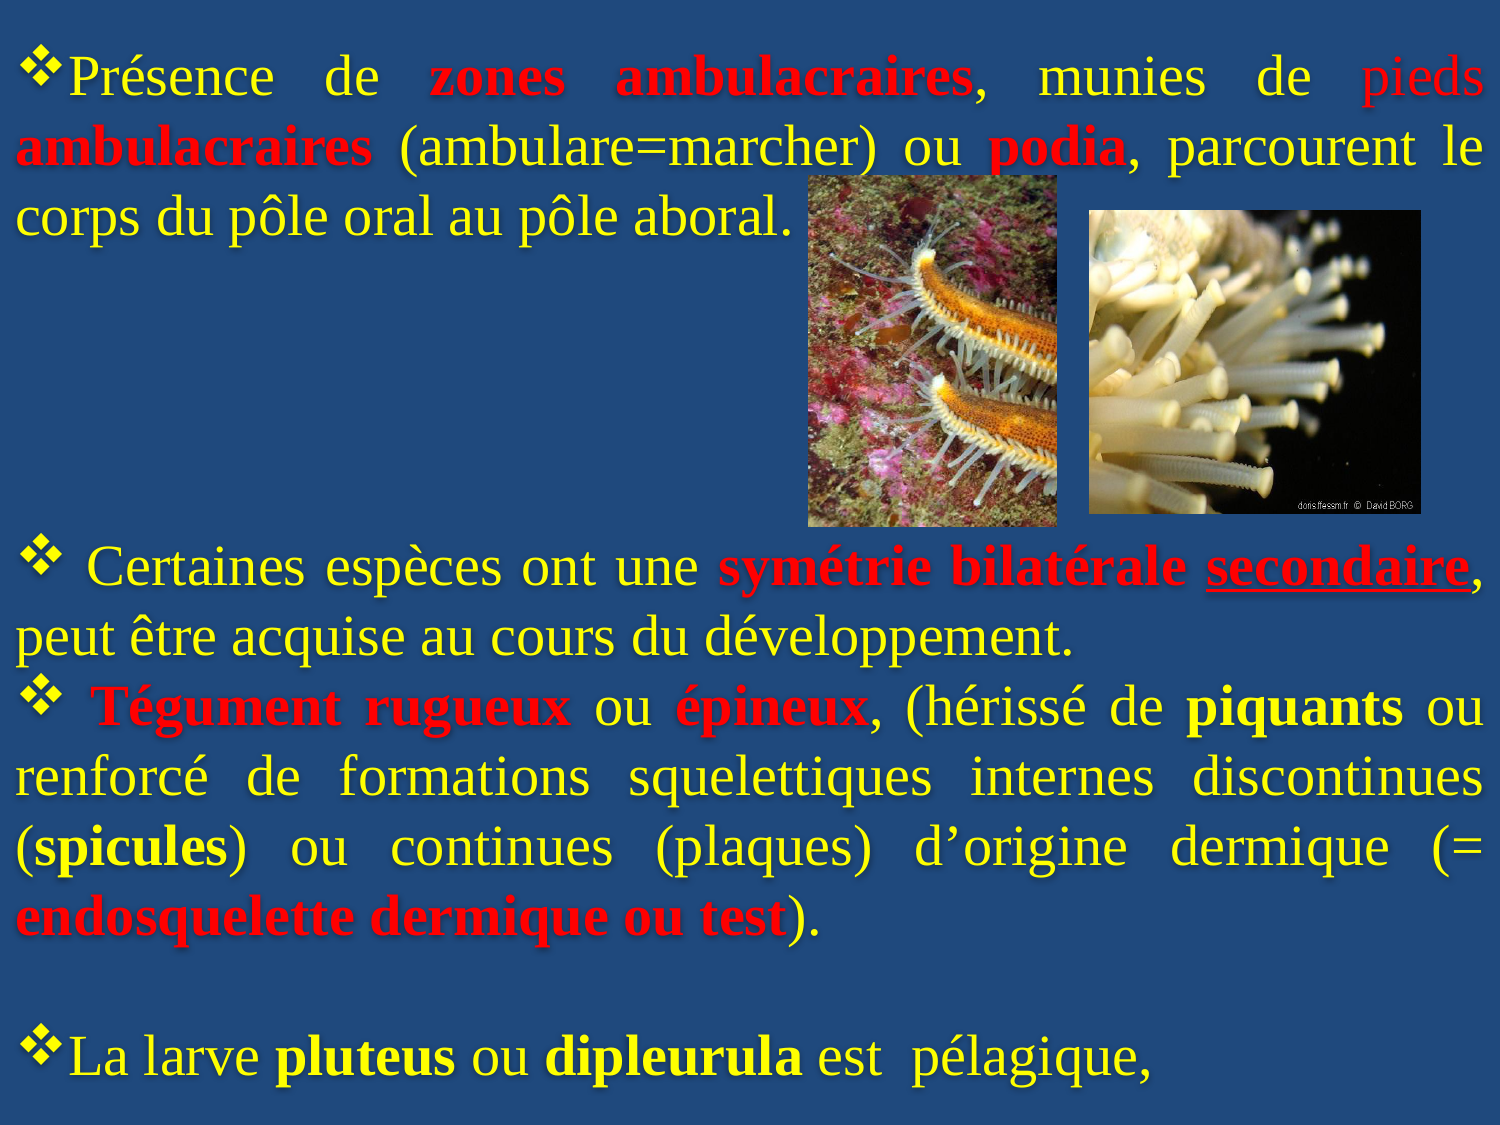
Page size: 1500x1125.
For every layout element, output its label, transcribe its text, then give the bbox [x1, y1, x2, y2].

picture [808, 175, 1057, 527]
text_box Présence de zones ambulacraires, munies de pieds ambulacraires (ambulare=marcher) ou podia, parcourent le corps du pôle oral au pôle aboral. Certaines espèces ont une symétrie bilatérale secondaire, peut être acquise au cours du développement. Tégument rugueux ou épineux, (hérissé de piquants ou renforcé de formations squelettiques internes discontinues (spicules) ou continues (plaques) d’origine dermique (= endosquelette dermique ou test). La larve pluteus ou dipleurula est pélagique, [0, 0, 1500, 1095]
picture [1089, 210, 1421, 514]
